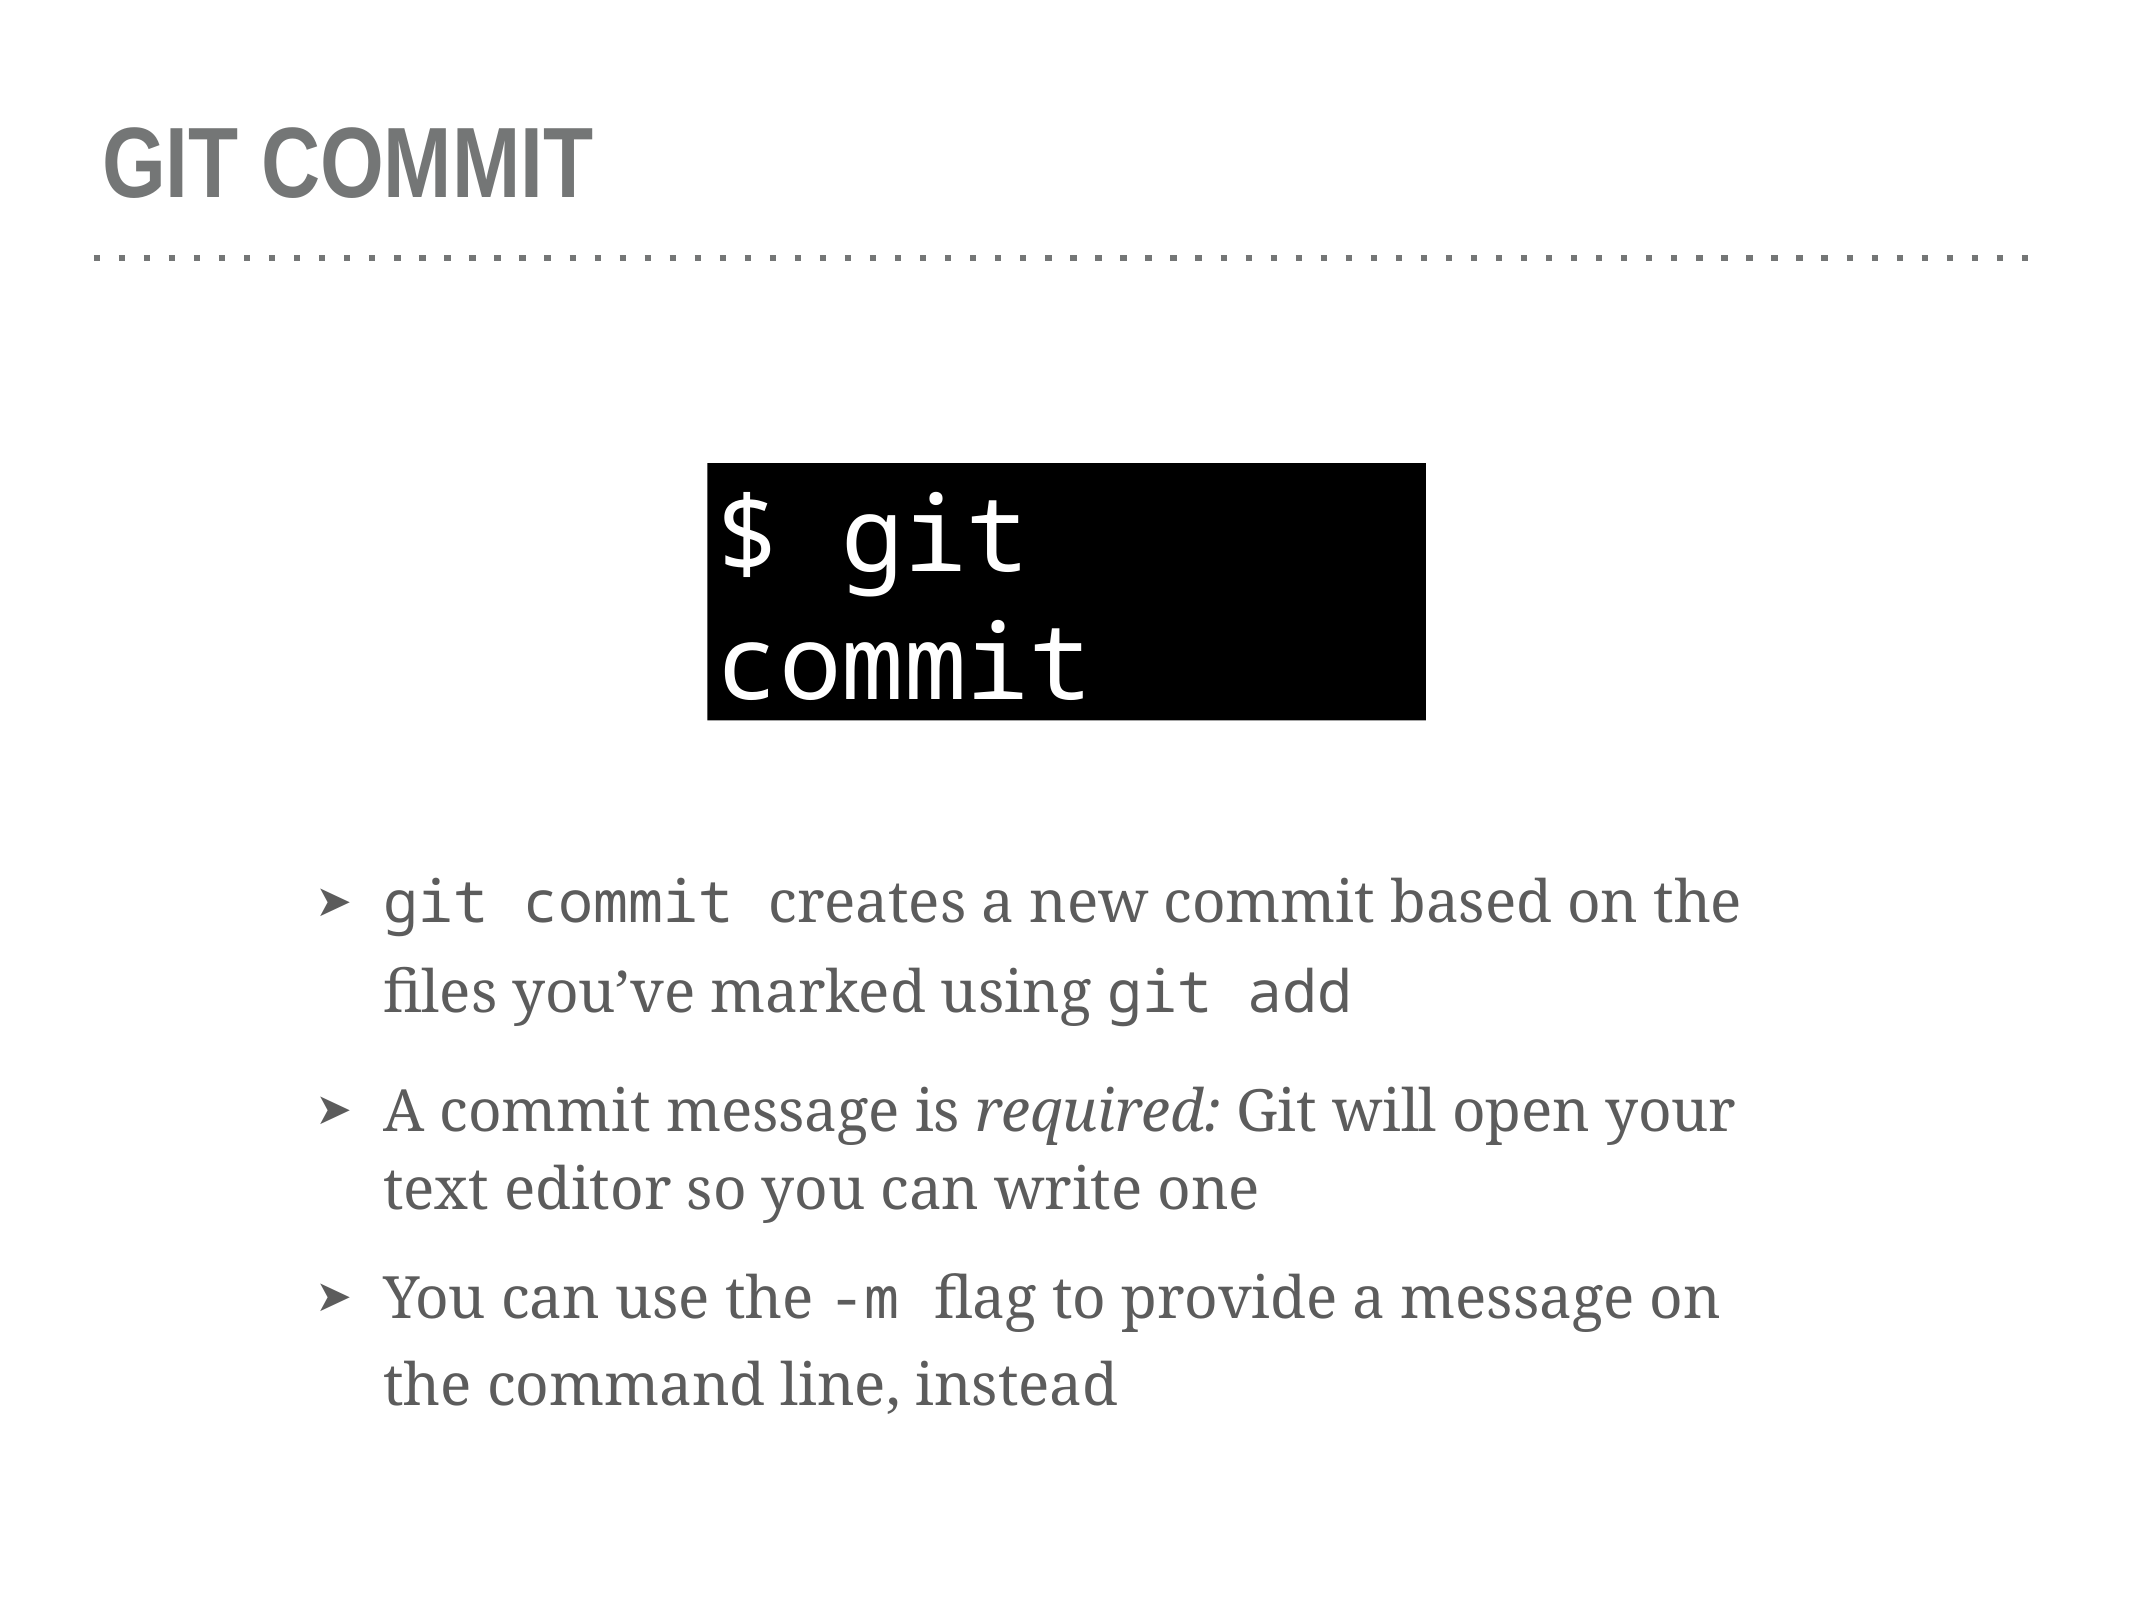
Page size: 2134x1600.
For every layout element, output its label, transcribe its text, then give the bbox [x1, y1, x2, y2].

text_box ➤ [313, 1265, 358, 1321]
text_box ➤ [313, 1078, 358, 1133]
text_box $ git commit [707, 463, 1426, 721]
title GIT COMMIT [99, 95, 2034, 366]
text_box ➤ [313, 870, 358, 926]
text_box git commit creates a new commit based on the files you’ve marked using git add A commit message is required: Git will open your text editor so you can write one You can use the -m flag to provide a message on the command line, instead [381, 842, 1791, 1418]
